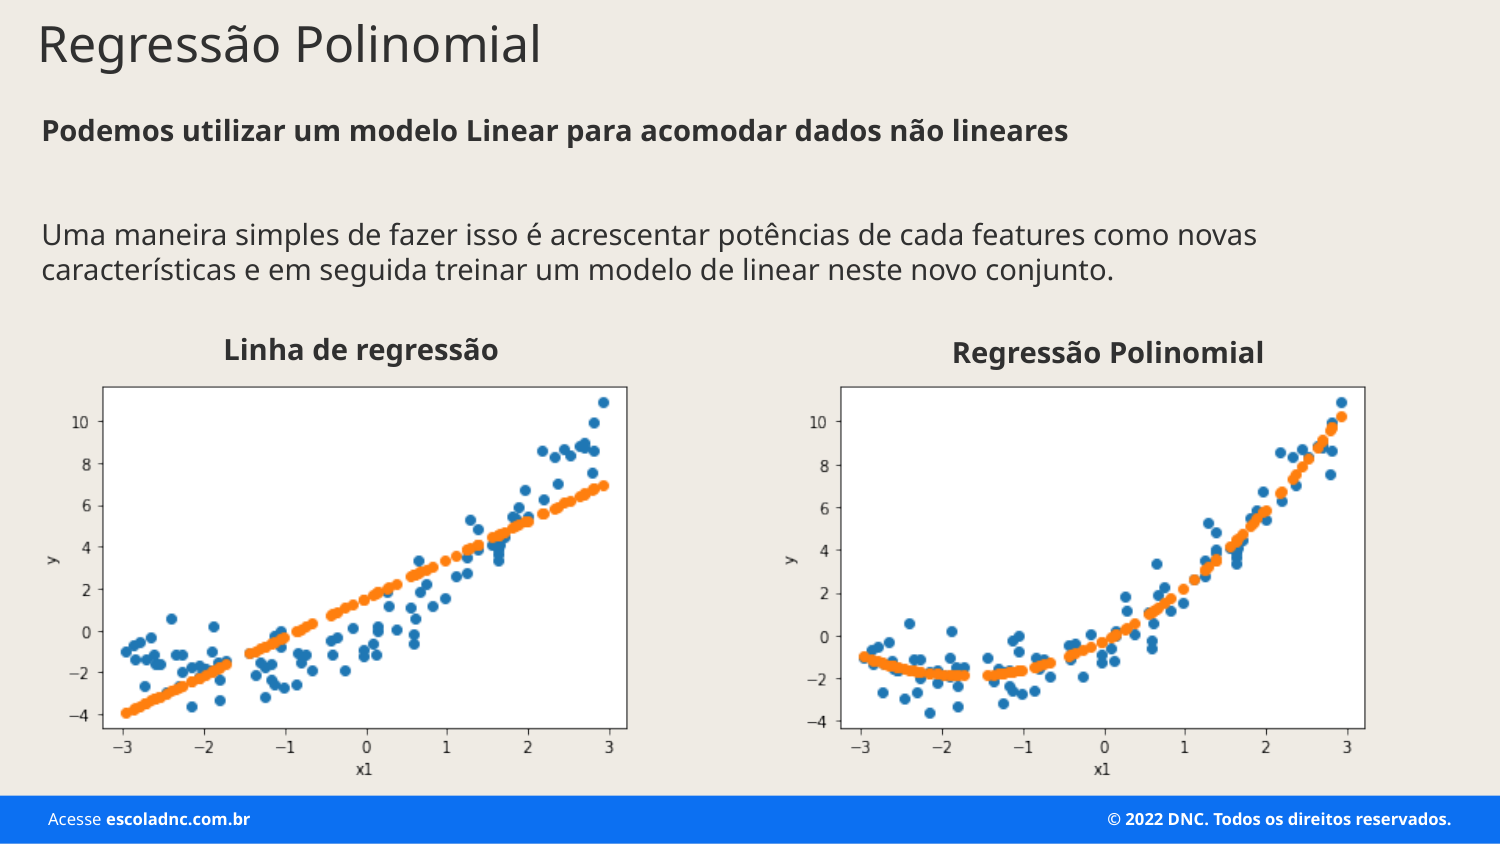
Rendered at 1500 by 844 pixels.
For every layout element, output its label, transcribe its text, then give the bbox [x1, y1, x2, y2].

text_box Podemos utilizar um modelo Linear para acomodar dados não lineares [26, 105, 1246, 155]
picture [35, 377, 636, 788]
text_box Linha de regressão [208, 323, 518, 374]
title Regressão Polinomial [26, 11, 937, 82]
text_box Uma maneira simples de fazer isso é acrescentar potências de cada features como novas características e em seguida treinar um modelo de linear neste novo conjunto. [26, 209, 1423, 295]
text_box Regressão Polinomial [936, 327, 1305, 376]
picture [773, 377, 1374, 788]
